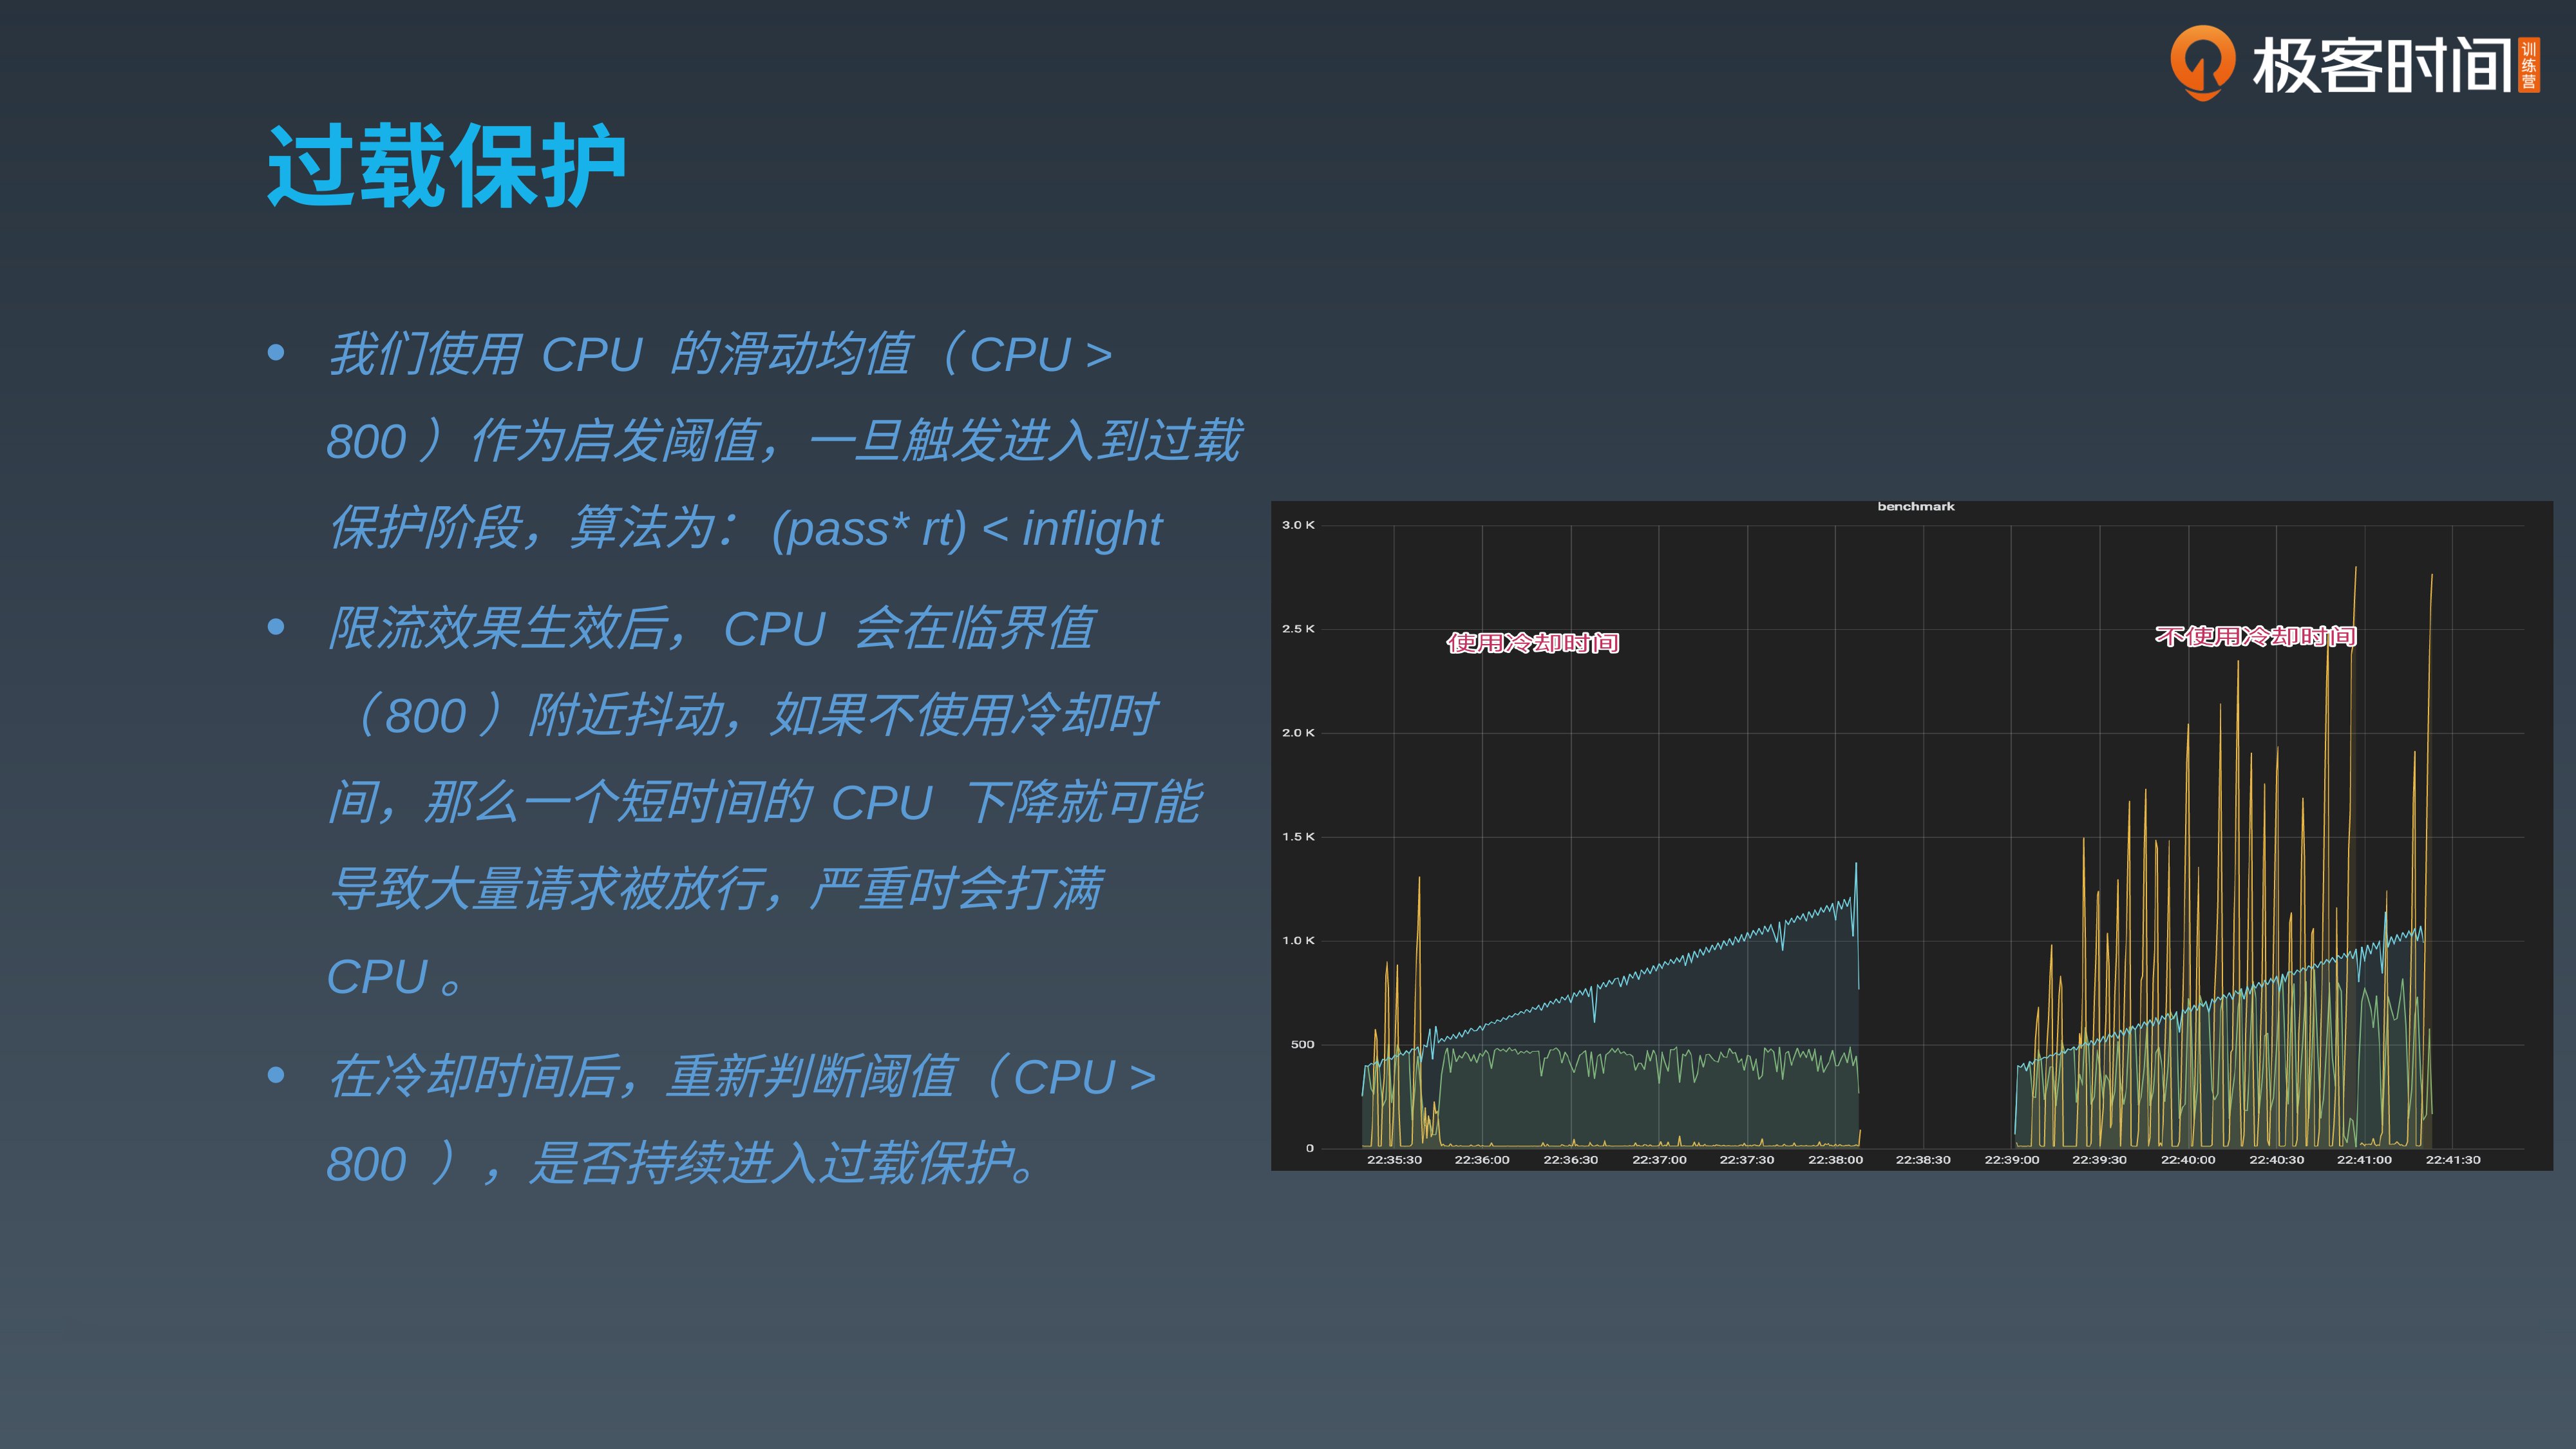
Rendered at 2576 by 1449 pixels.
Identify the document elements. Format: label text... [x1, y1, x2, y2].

title 过载保护 [260, 103, 2316, 243]
list 我们使用 CPU 的滑动均值（CPU > 800）作为启发阈值，一旦触发进入到过载保护阶段，算法为：(pass* rt) < inflight 限流效果生效后，CPU 会在临界值（800）附近抖动，如果不使用冷却时间，那么一个短时间的 CPU 下降就可能导致大量请求被放行，严重时会打满 CPU。 在冷却时间后，重新判断阈值（CPU > 800 ），是否持续进入过载保护。 [260, 288, 1246, 1384]
picture [0, 0, 2576, 1449]
